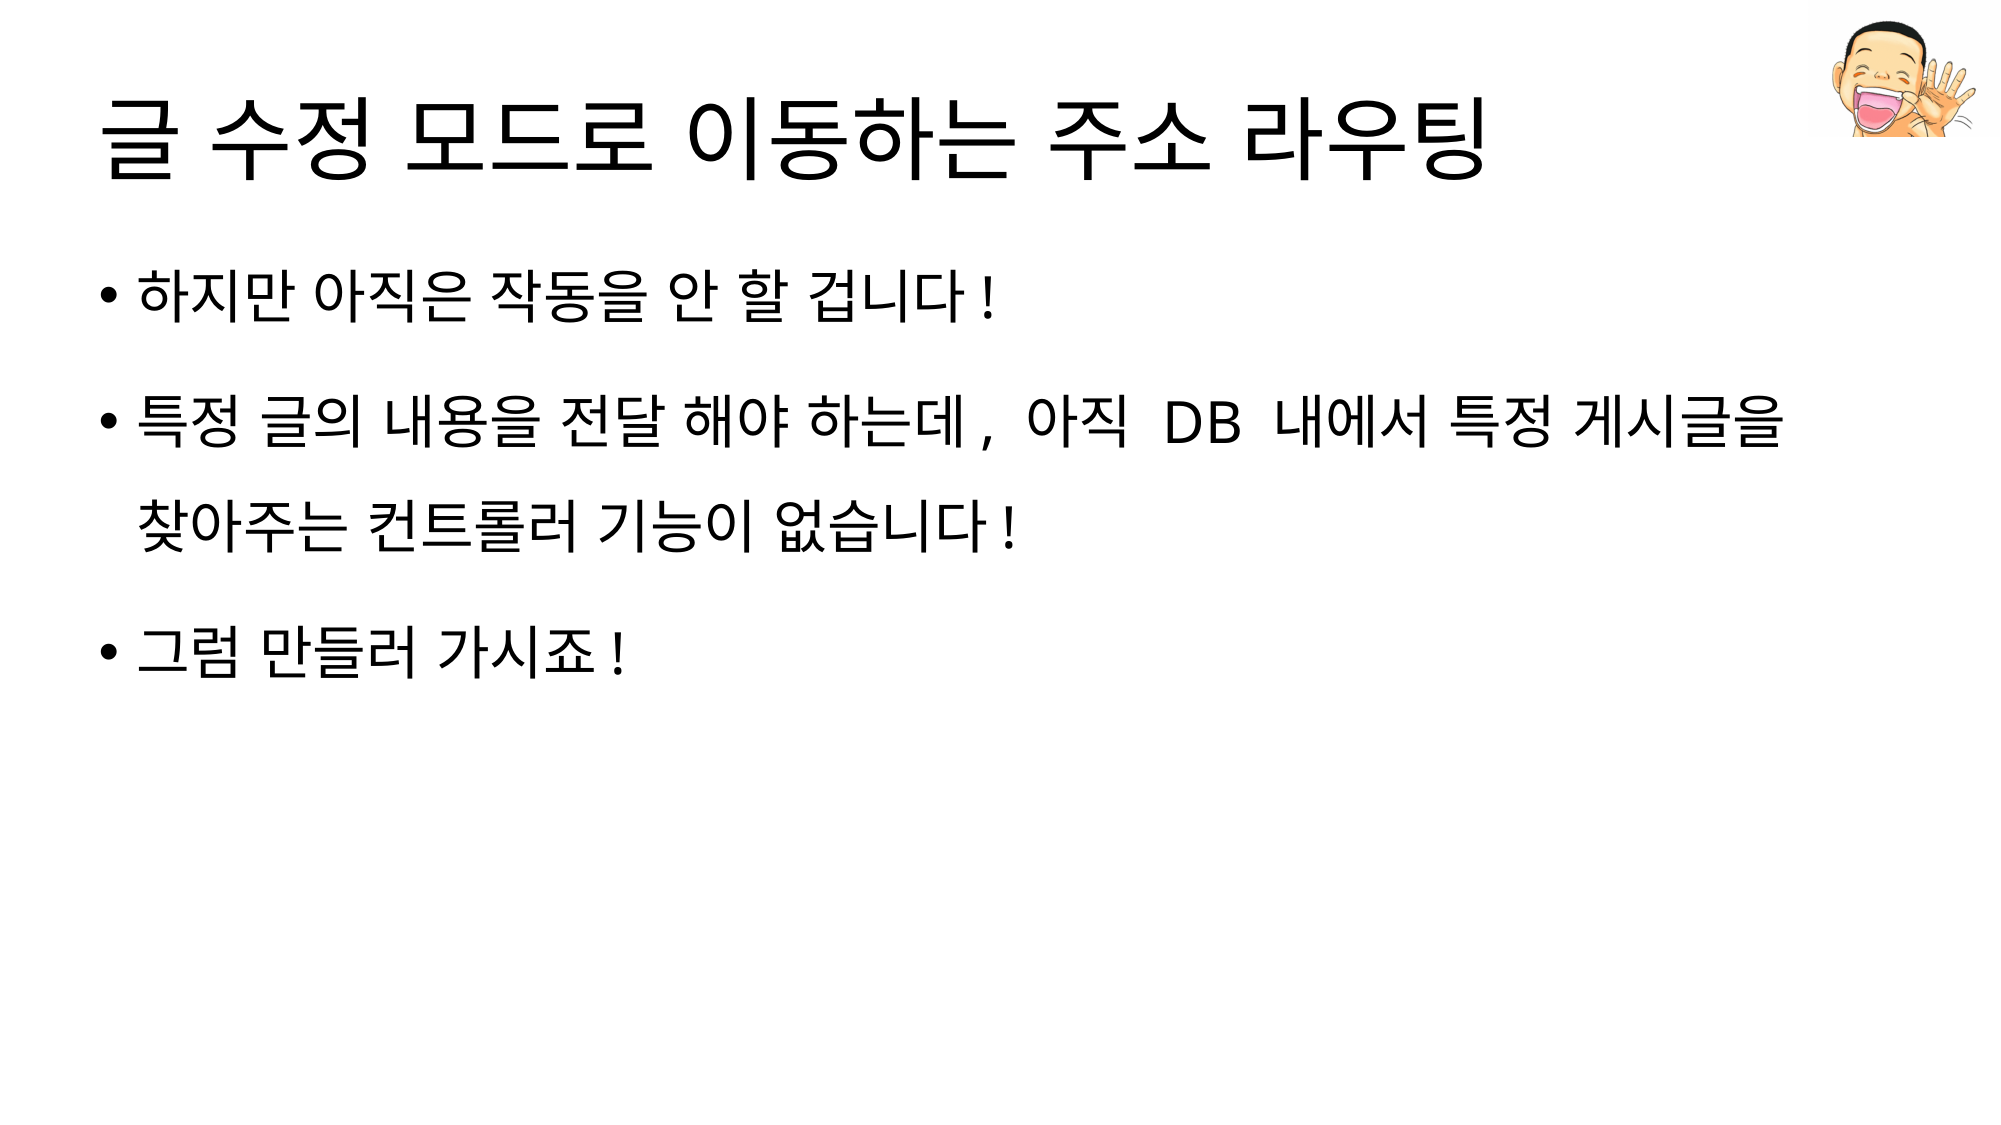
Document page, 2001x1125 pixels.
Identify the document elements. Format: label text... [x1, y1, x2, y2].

picture [1931, 0, 2000, 137]
title 글 수정 모드로 이동하는 주소 라우팅 [83, 0, 1931, 218]
list 하지만 아직은 작동을 안 할 겁니다! 특정 글의 내용을 전달 해야 하는데, 아직 DB 내에서 특정 게시글을 찾아주는 컨트롤러 기능이 없습니다! 그럼 만들러 가시죠! [83, 217, 1855, 1125]
